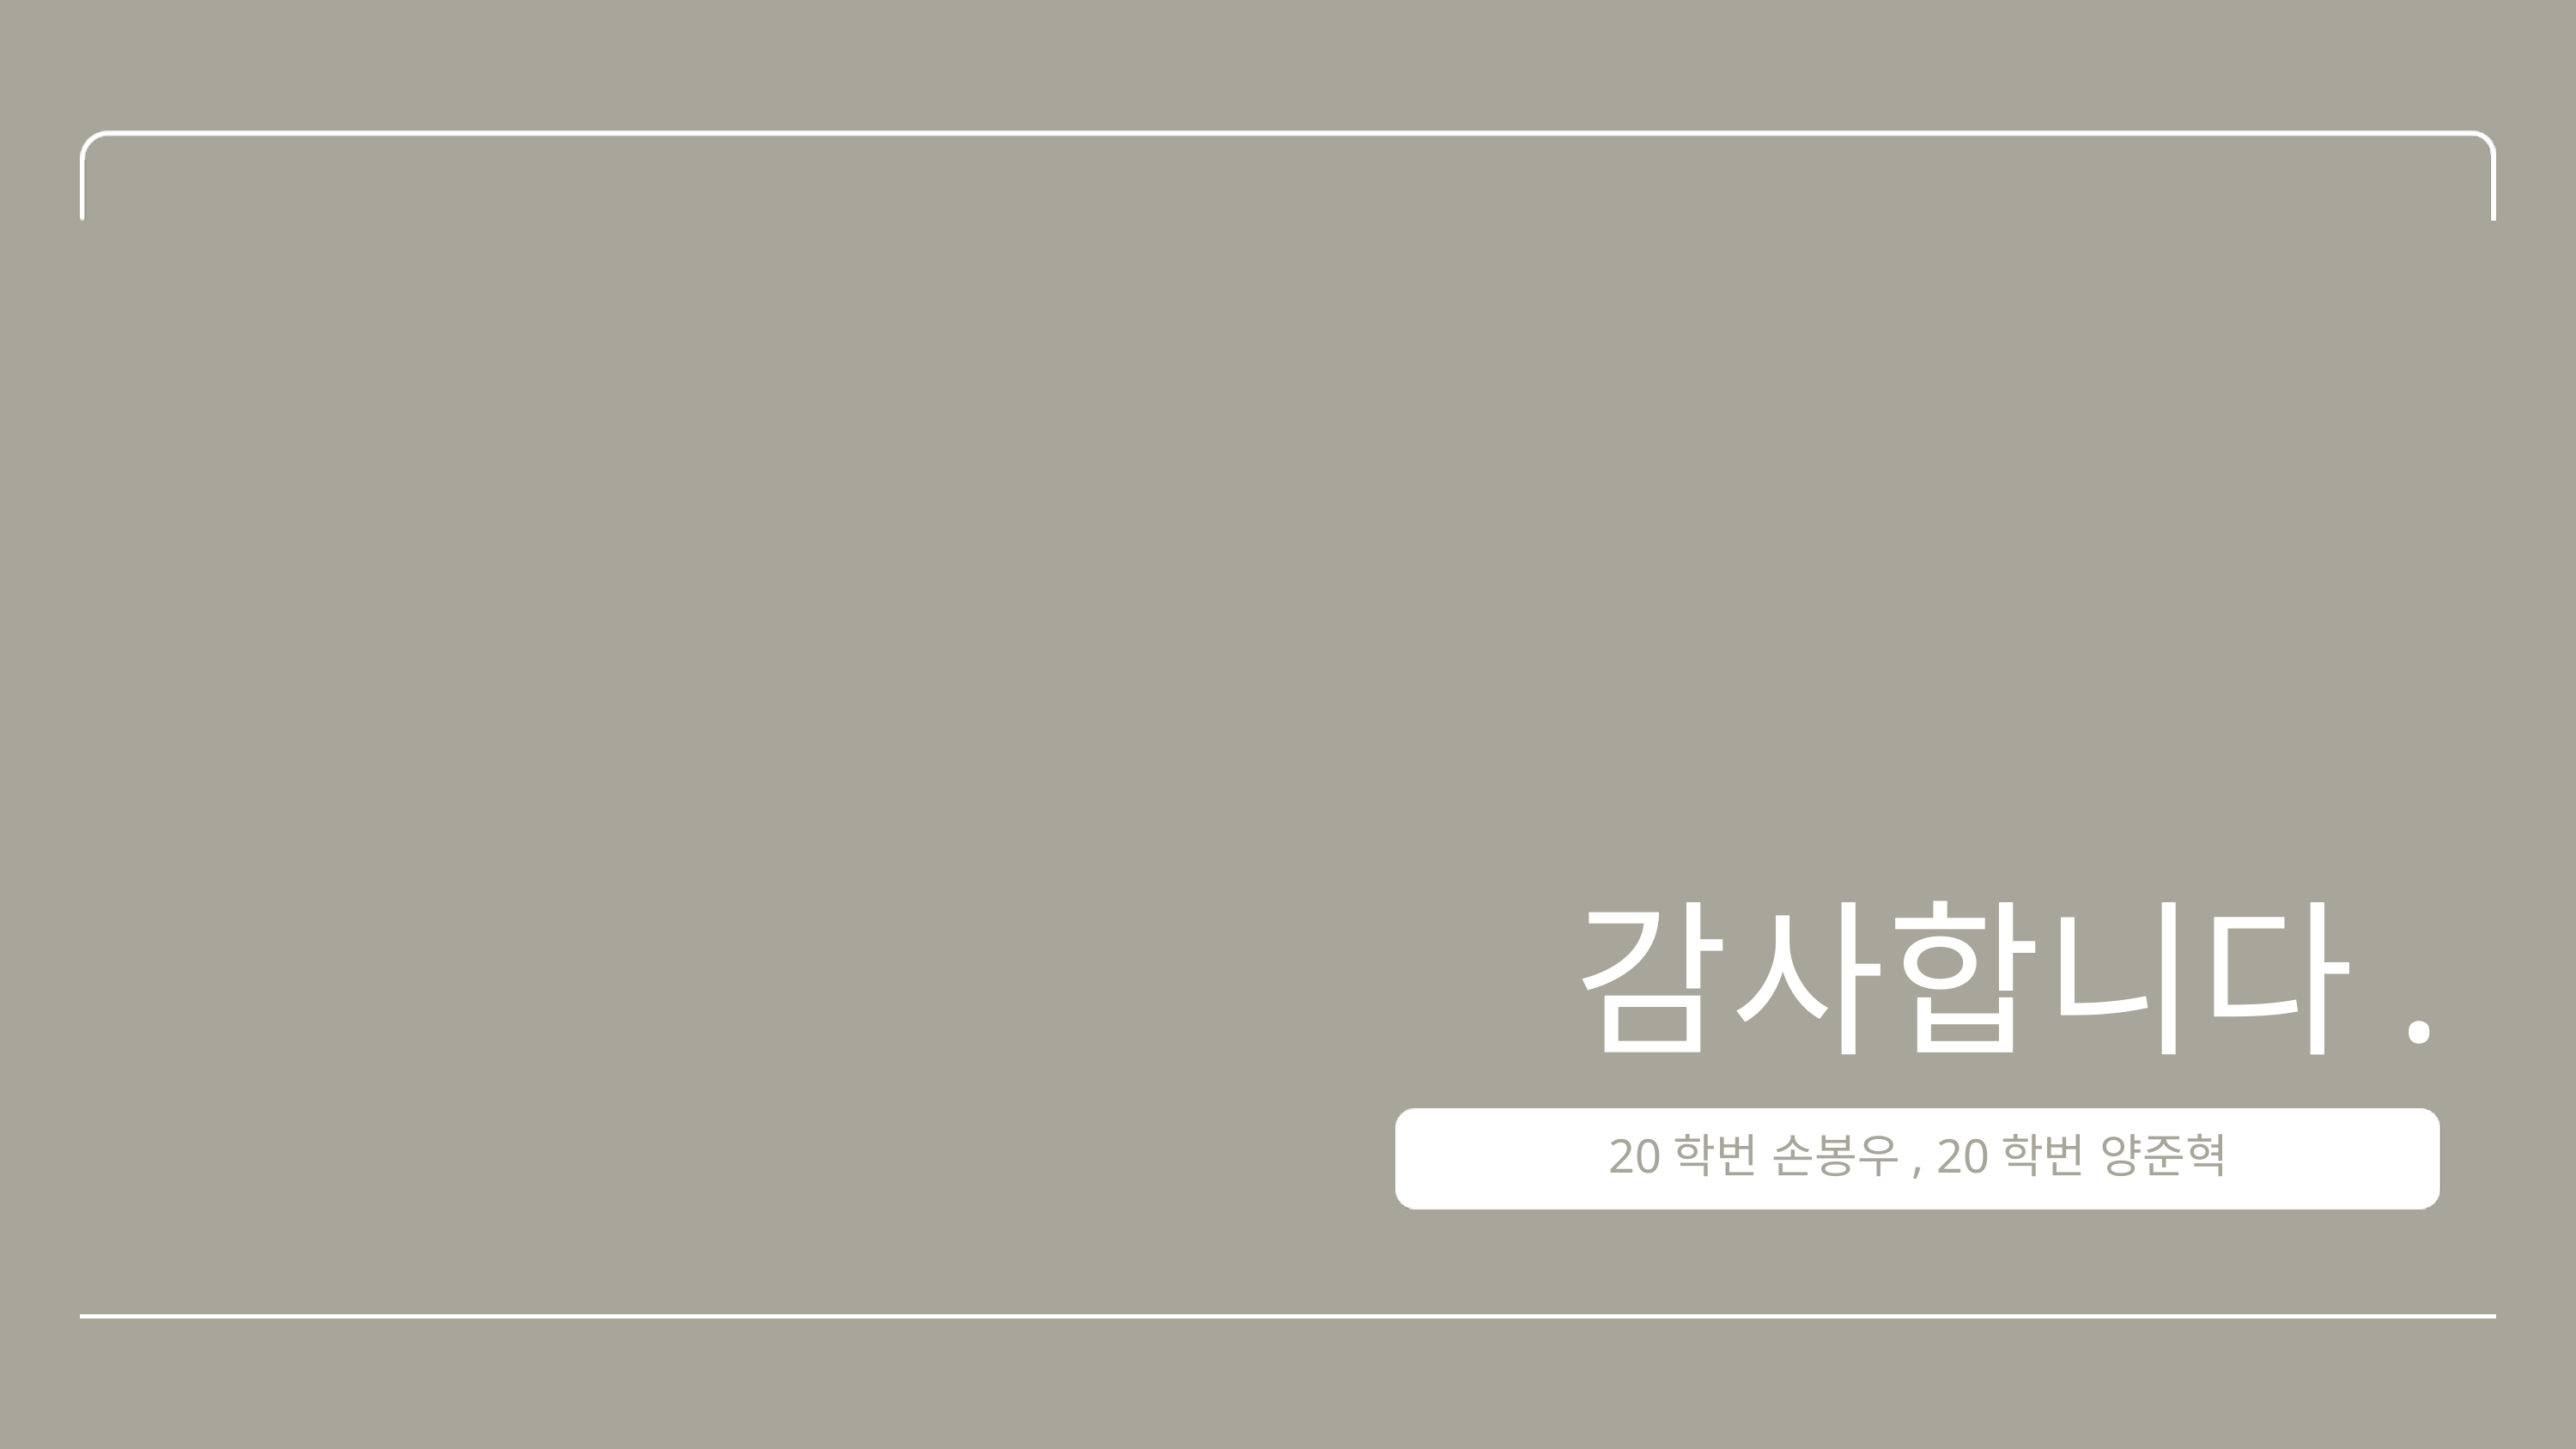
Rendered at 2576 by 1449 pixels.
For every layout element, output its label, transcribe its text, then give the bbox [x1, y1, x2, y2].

text_box 감사합니다. [1361, 869, 2442, 1104]
picture [80, 1313, 2496, 1319]
picture [1394, 1108, 2442, 1210]
picture [80, 130, 2496, 221]
